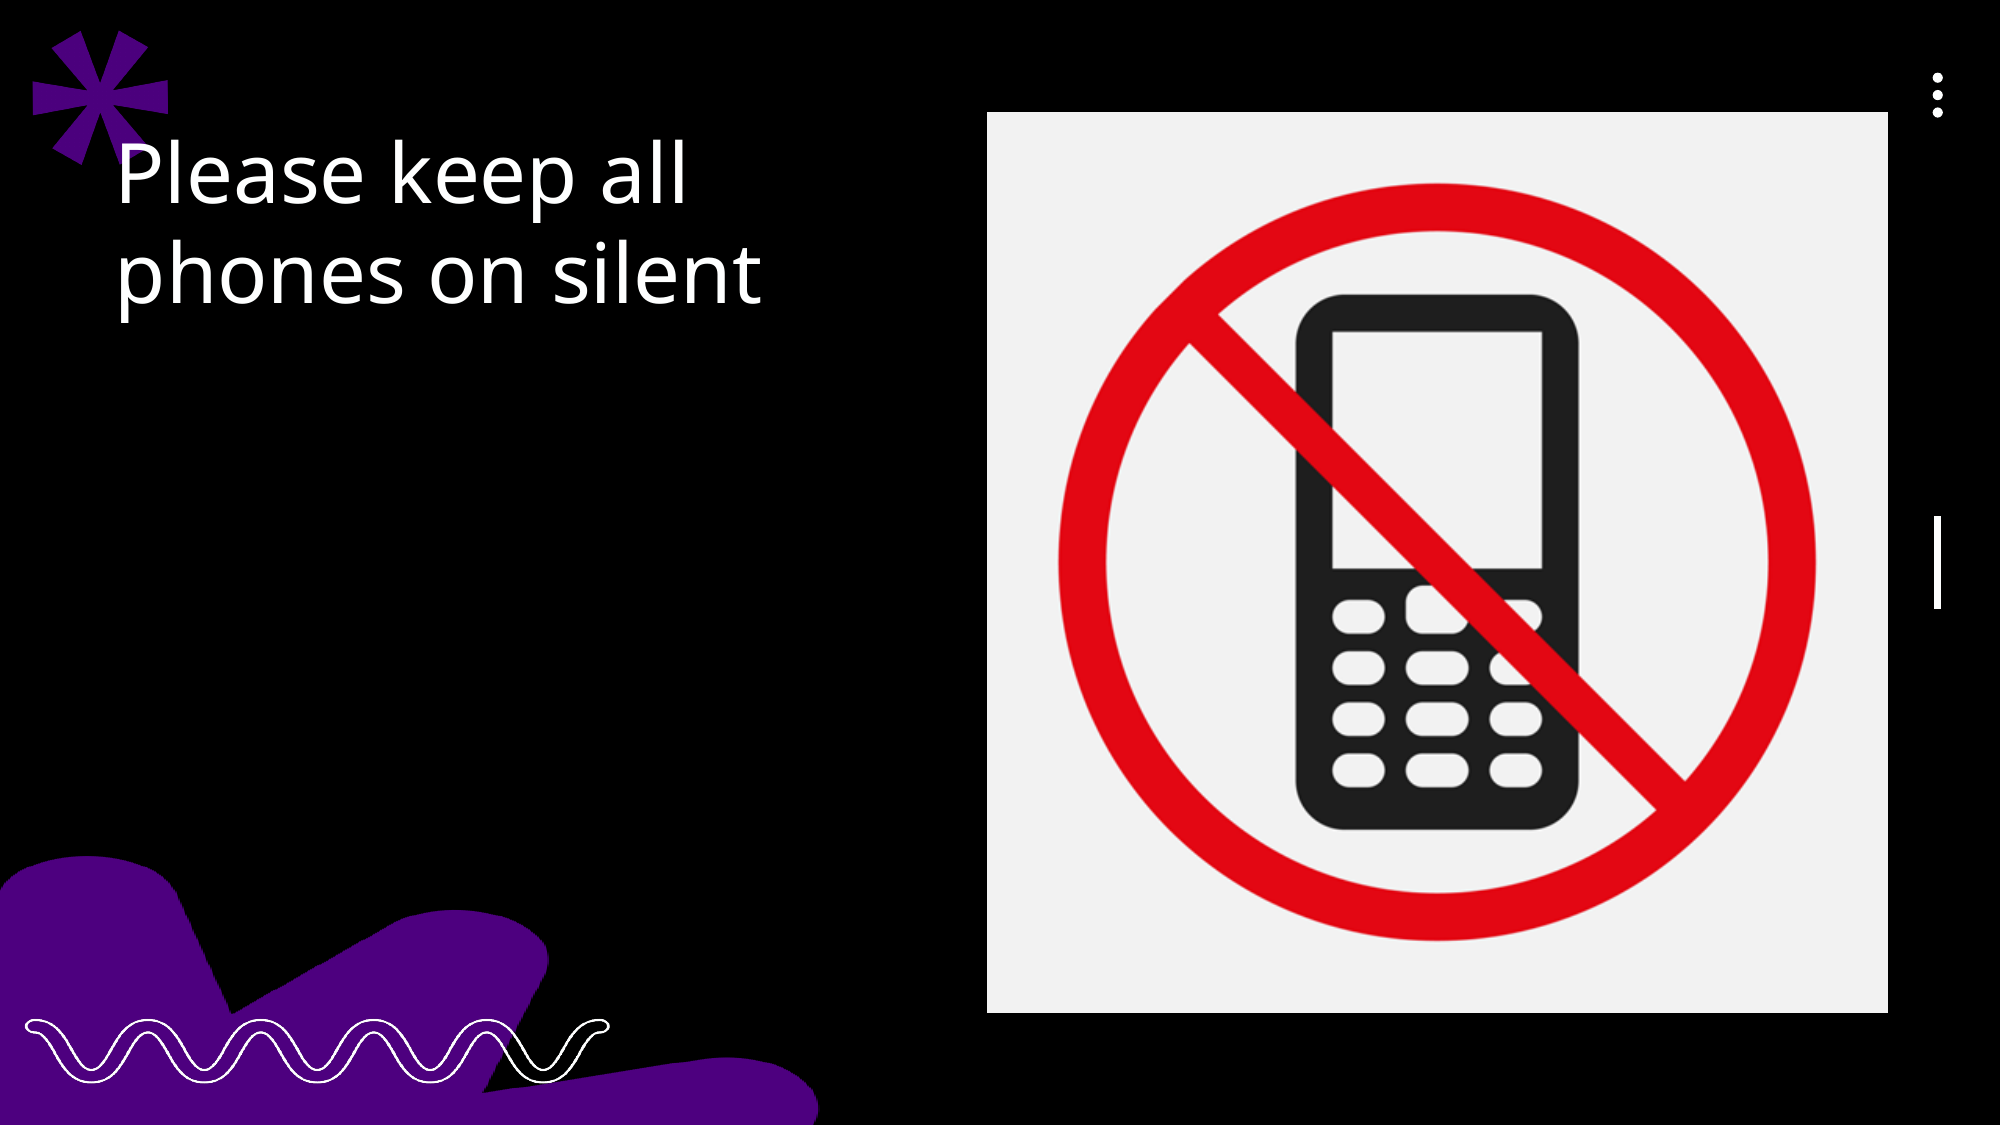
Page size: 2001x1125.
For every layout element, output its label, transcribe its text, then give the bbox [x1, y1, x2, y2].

text_box Please keep all phones on silent [99, 112, 900, 328]
picture [1, 0, 192, 197]
picture [987, 112, 1888, 1013]
picture [0, 817, 982, 1125]
